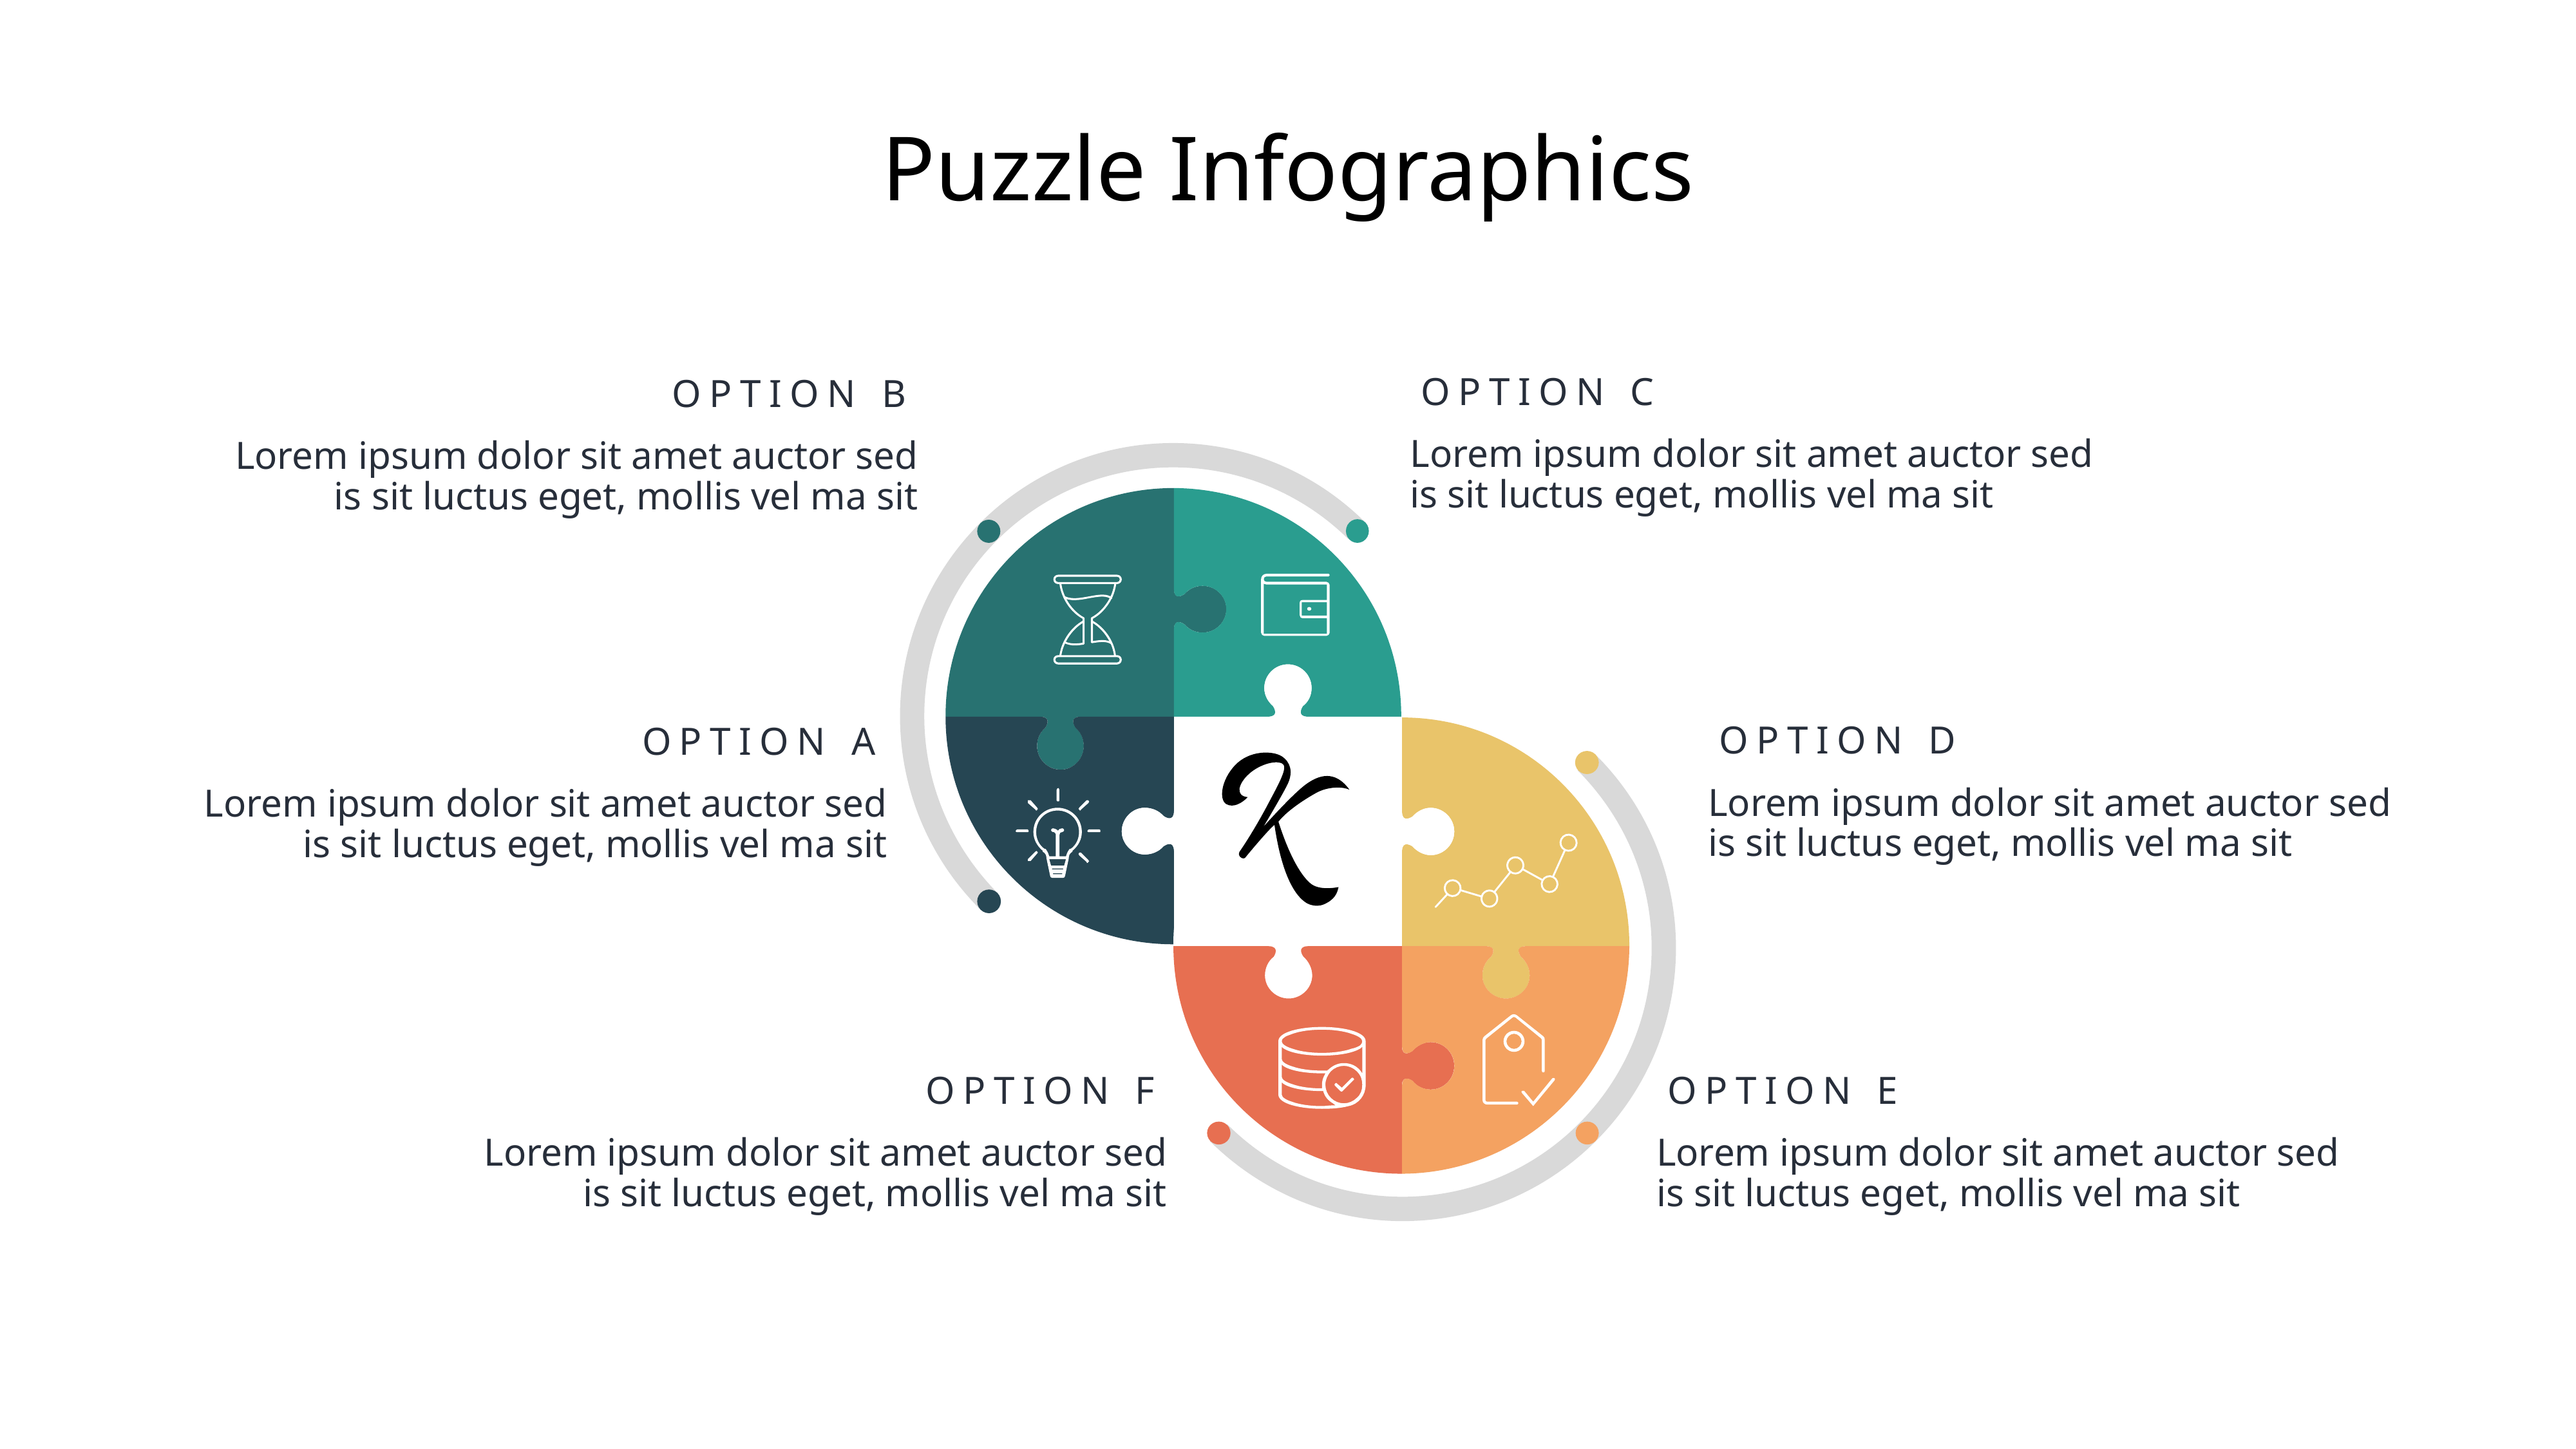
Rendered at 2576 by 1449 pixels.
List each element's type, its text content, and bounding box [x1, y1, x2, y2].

text_box [1173, 488, 1401, 716]
text_box [1173, 946, 1454, 1174]
text_box [945, 488, 1226, 770]
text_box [1698, 716, 2410, 871]
text_box [1482, 1014, 1545, 1105]
text_box [1521, 1077, 1555, 1106]
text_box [1260, 573, 1330, 636]
text_box [1345, 519, 1369, 543]
text_box [1222, 752, 1350, 906]
text_box [977, 519, 1001, 543]
text_box [1402, 946, 1630, 1174]
text_box [900, 442, 1363, 907]
text_box [945, 716, 1174, 945]
title Puzzle Infographics [176, 77, 2399, 253]
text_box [185, 717, 897, 872]
text_box [1207, 1121, 1231, 1145]
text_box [1435, 833, 1578, 907]
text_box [464, 1066, 1177, 1221]
text_box [977, 889, 1001, 914]
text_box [1399, 368, 2112, 522]
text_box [1278, 1027, 1366, 1109]
text_box [1209, 757, 1676, 1222]
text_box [216, 370, 928, 524]
text_box [1402, 717, 1630, 998]
text_box [1575, 1121, 1599, 1145]
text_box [1645, 1066, 2358, 1221]
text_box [1015, 788, 1101, 878]
text_box [1121, 664, 1455, 998]
text_box [1575, 751, 1599, 775]
text_box [1053, 574, 1122, 665]
